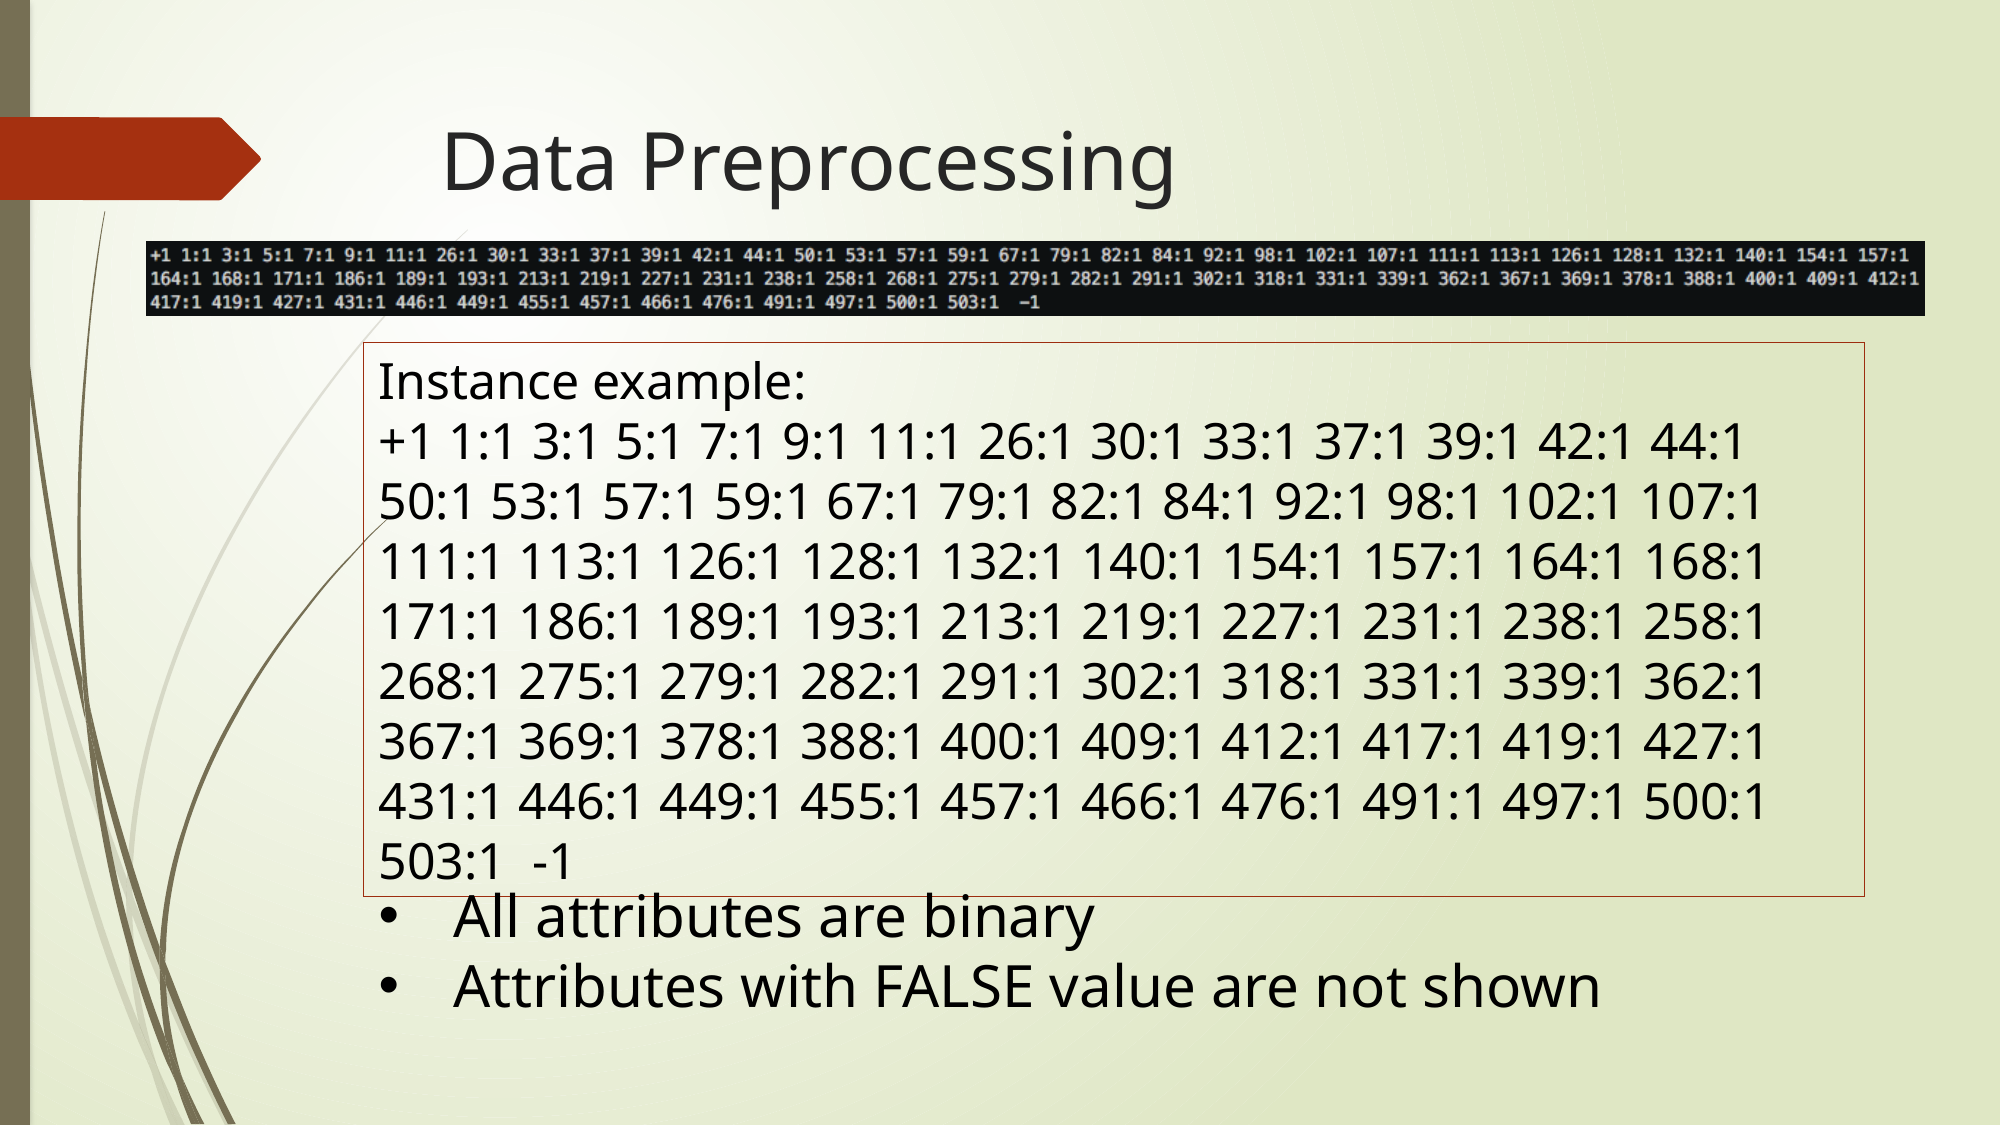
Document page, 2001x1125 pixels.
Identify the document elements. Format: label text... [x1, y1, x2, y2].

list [145, 241, 1925, 317]
text_box All attributes are binary Attributes with FALSE value are not shown [363, 871, 1865, 1027]
title Data Preprocessing [425, 102, 1888, 239]
text_box Instance example: +1 1:1 3:1 5:1 7:1 9:1 11:1 26:1 30:1 33:1 37:1 39:1 42:1 44:1 50:1 53:1 57:1 59:1 67:1 79:1 82:1 84:1 92:1 98:1 102:1 107:1 111:1 113:1 126:1 128:1 132:1 140:1 154:1 157:1 164:1 168:1 171:1 186:1 189:1 193:1 213:1 219:1 227:1 231:1 238:1 258:1 268:1 275:1 279:1 282:1 291:1 302:1 318:1 331:1 339:1 362:1 367:1 369:1 378:1 388:1 400:1 409:1 412:1 417:1 419:1 427:1 431:1 446:1 449:1 455:1 457:1 466:1 476:1 491:1 497:1 500:1 503:1 -1 [363, 342, 1865, 871]
